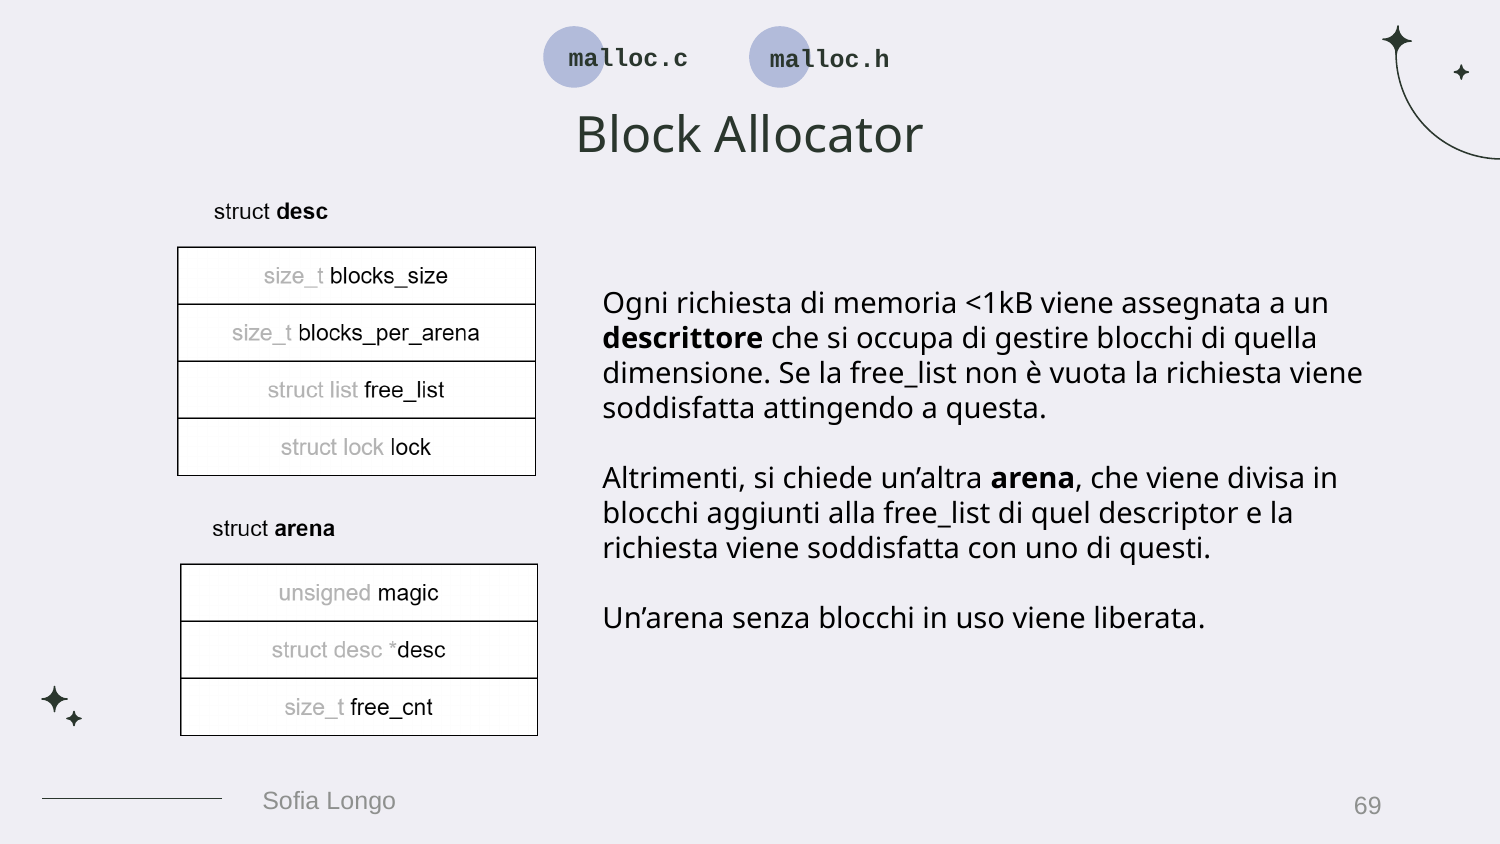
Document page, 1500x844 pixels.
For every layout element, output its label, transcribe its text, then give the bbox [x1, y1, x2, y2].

text_box malloc.c [553, 38, 754, 87]
title Block Allocator [118, 87, 1382, 182]
text_box malloc.h [754, 34, 968, 88]
picture [180, 506, 538, 736]
text_box [543, 26, 599, 80]
slide_number 69 [1059, 782, 1397, 828]
text_box [759, 26, 801, 34]
text_box Ogni richiesta di memoria <1kB viene assegnata a un descrittore che si occupa di gestire blocchi di quella dimensione. Se la free_list non è vuota la richiesta viene soddisfatta attingendo a questa. Altrimenti, si chiede un’altra arena, che viene divisa in blocchi aggiunti alla free_list di quel descriptor e la richiesta viene soddisfatta con uno di questi. Un’arena senza blocchi in uso viene liberata. [587, 277, 1382, 642]
picture [177, 189, 536, 477]
